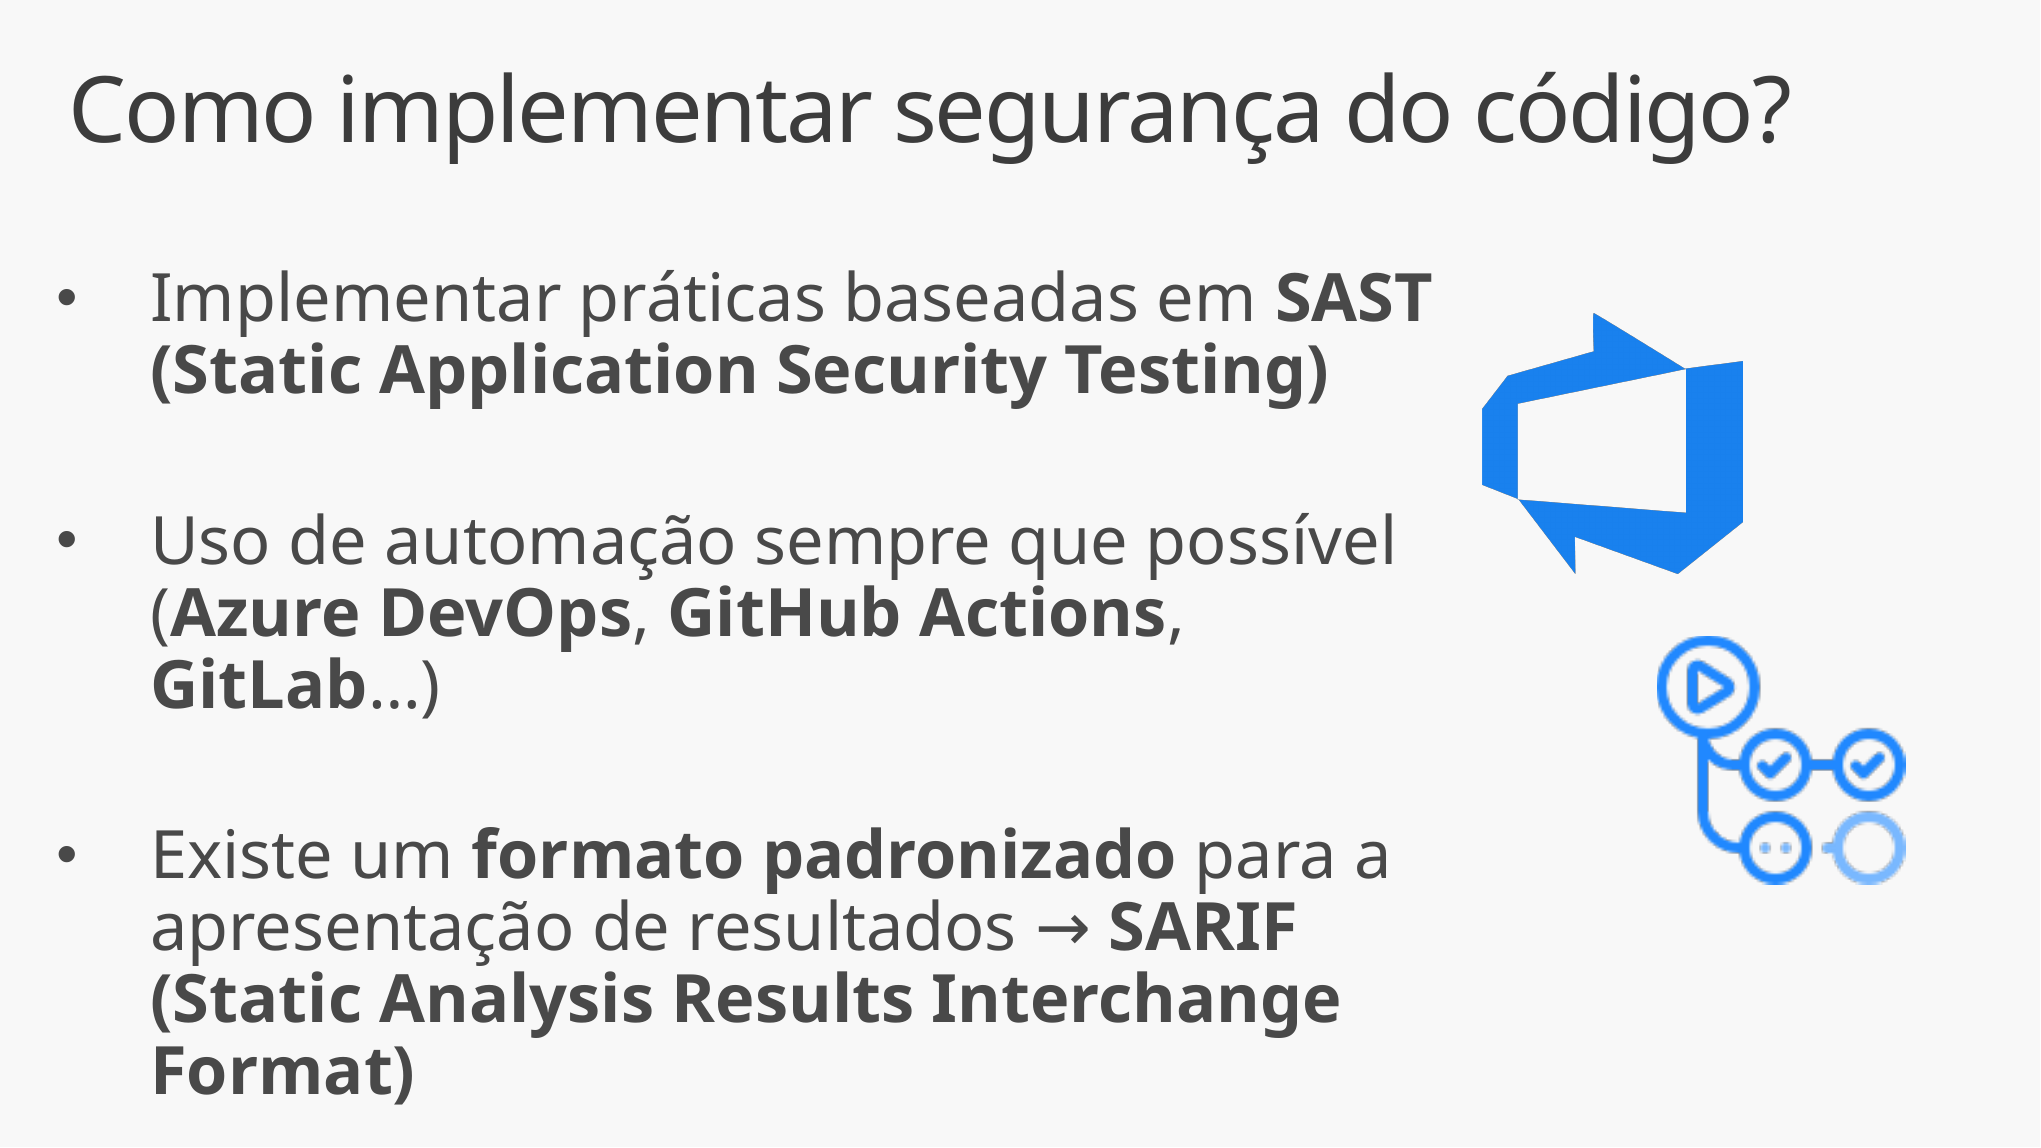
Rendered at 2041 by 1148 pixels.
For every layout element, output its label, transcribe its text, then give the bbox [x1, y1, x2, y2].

title Como implementar segurança do código? [45, 48, 1996, 199]
list Implementar práticas baseadas em SAST (Static Application Security Testing) Uso de automação sempre que possível (Azure DevOps, GitHub Actions, GitLab…) Existe um formato padronizado para a apresentação de resultados → SARIF (Static Analysis Results Interchange Format) [32, 249, 1483, 999]
picture [1482, 313, 1743, 574]
picture [1657, 635, 1907, 885]
